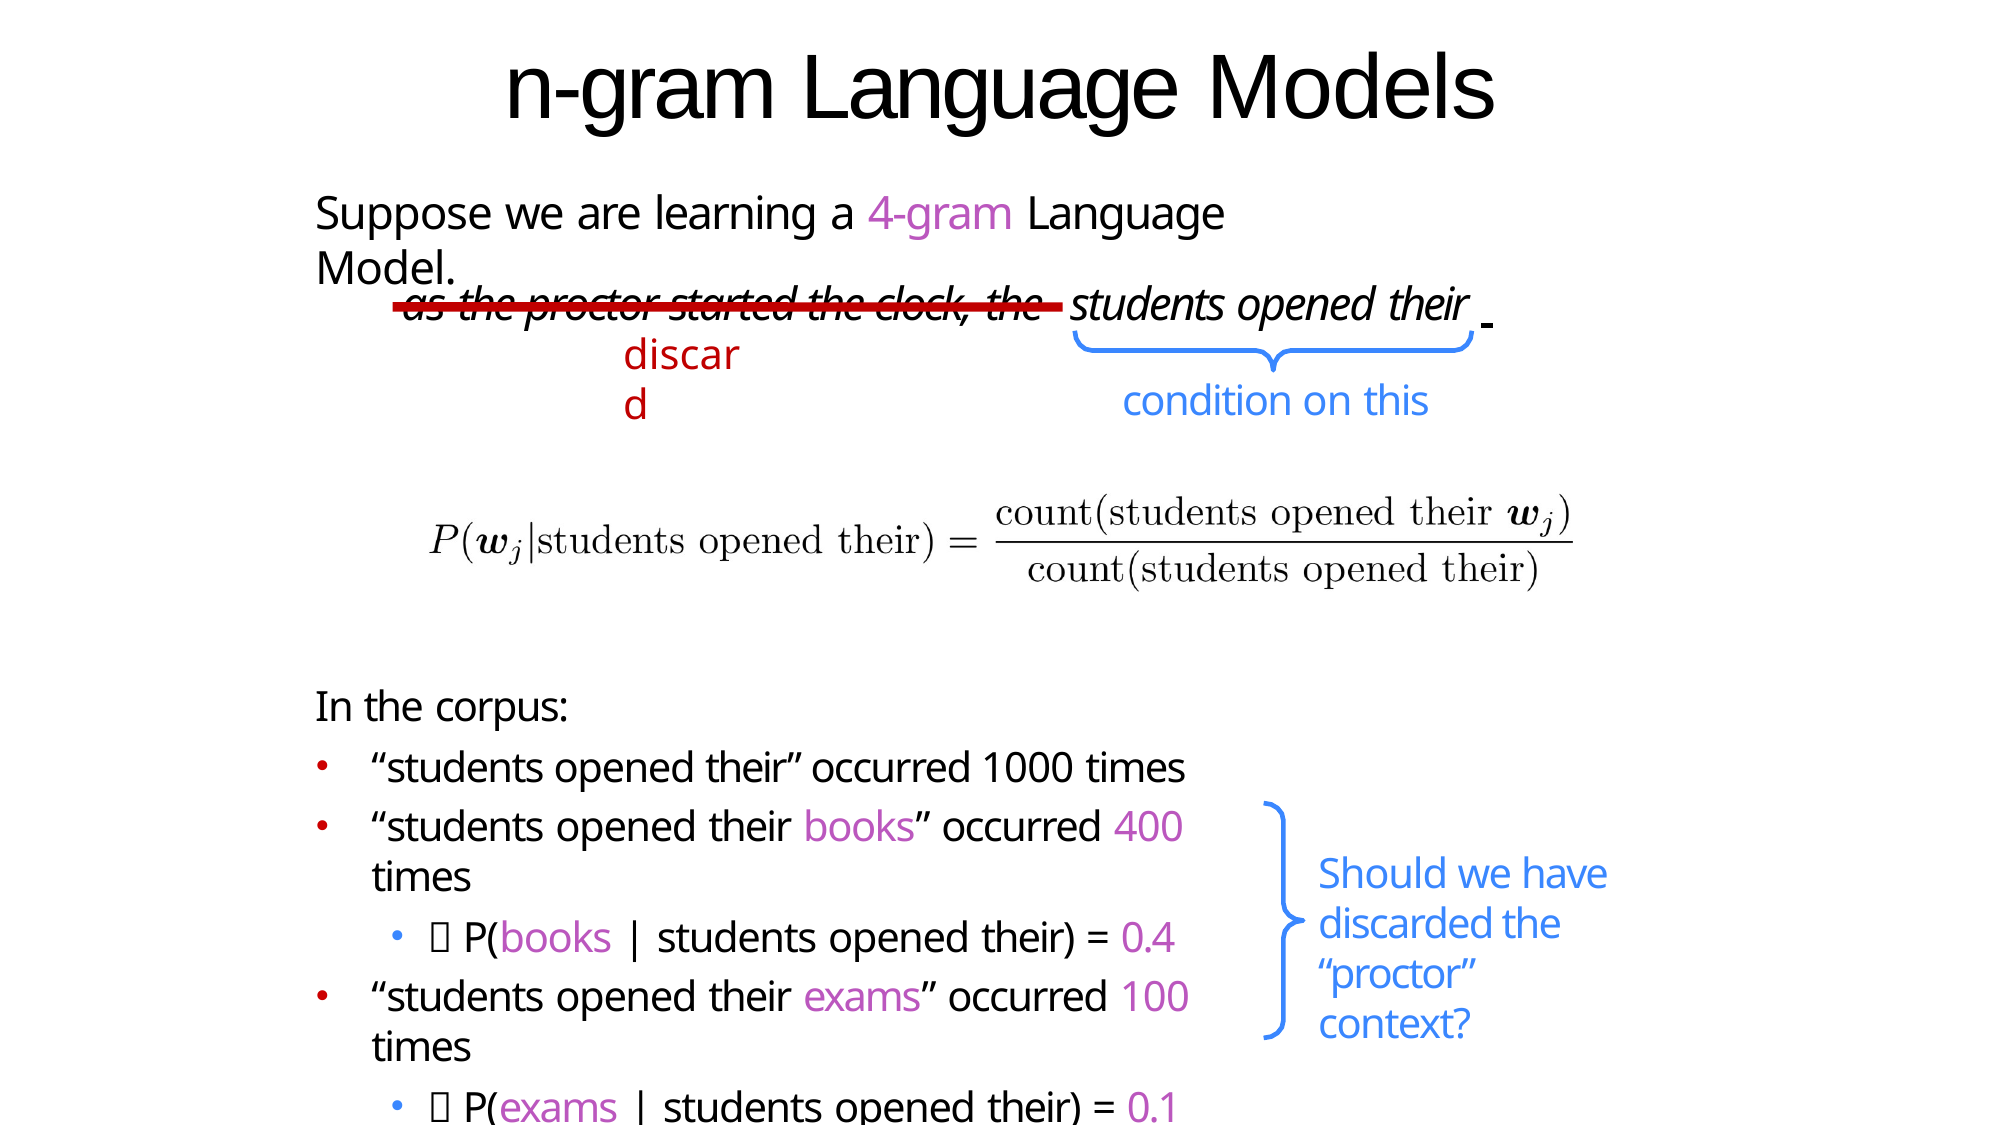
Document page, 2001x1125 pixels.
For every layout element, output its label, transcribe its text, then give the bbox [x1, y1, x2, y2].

text_box discard [620, 325, 747, 428]
text_box [1263, 803, 1304, 1038]
text_box as the proctor started the clock, the [401, 307, 1060, 330]
text_box Suppose we are learning a 4-gram Language Model. [312, 181, 1281, 294]
text_box as the proctor started the clock, the [401, 276, 1060, 306]
text_box Should we have discarded the “proctor” context? [1316, 844, 1638, 1047]
text_box students opened their condition on this [1068, 272, 1601, 425]
text_box In the corpus: “students opened their” occurred 1000 times “students opened their books” occurred 400 times  P(books | students opened their) = 0.4 “students opened their exams” occurred 100 times  P(exams | students opened their) = 0.1 [312, 667, 1240, 1125]
text_box [428, 493, 1573, 592]
title n-gram Language Models [475, 24, 1525, 215]
